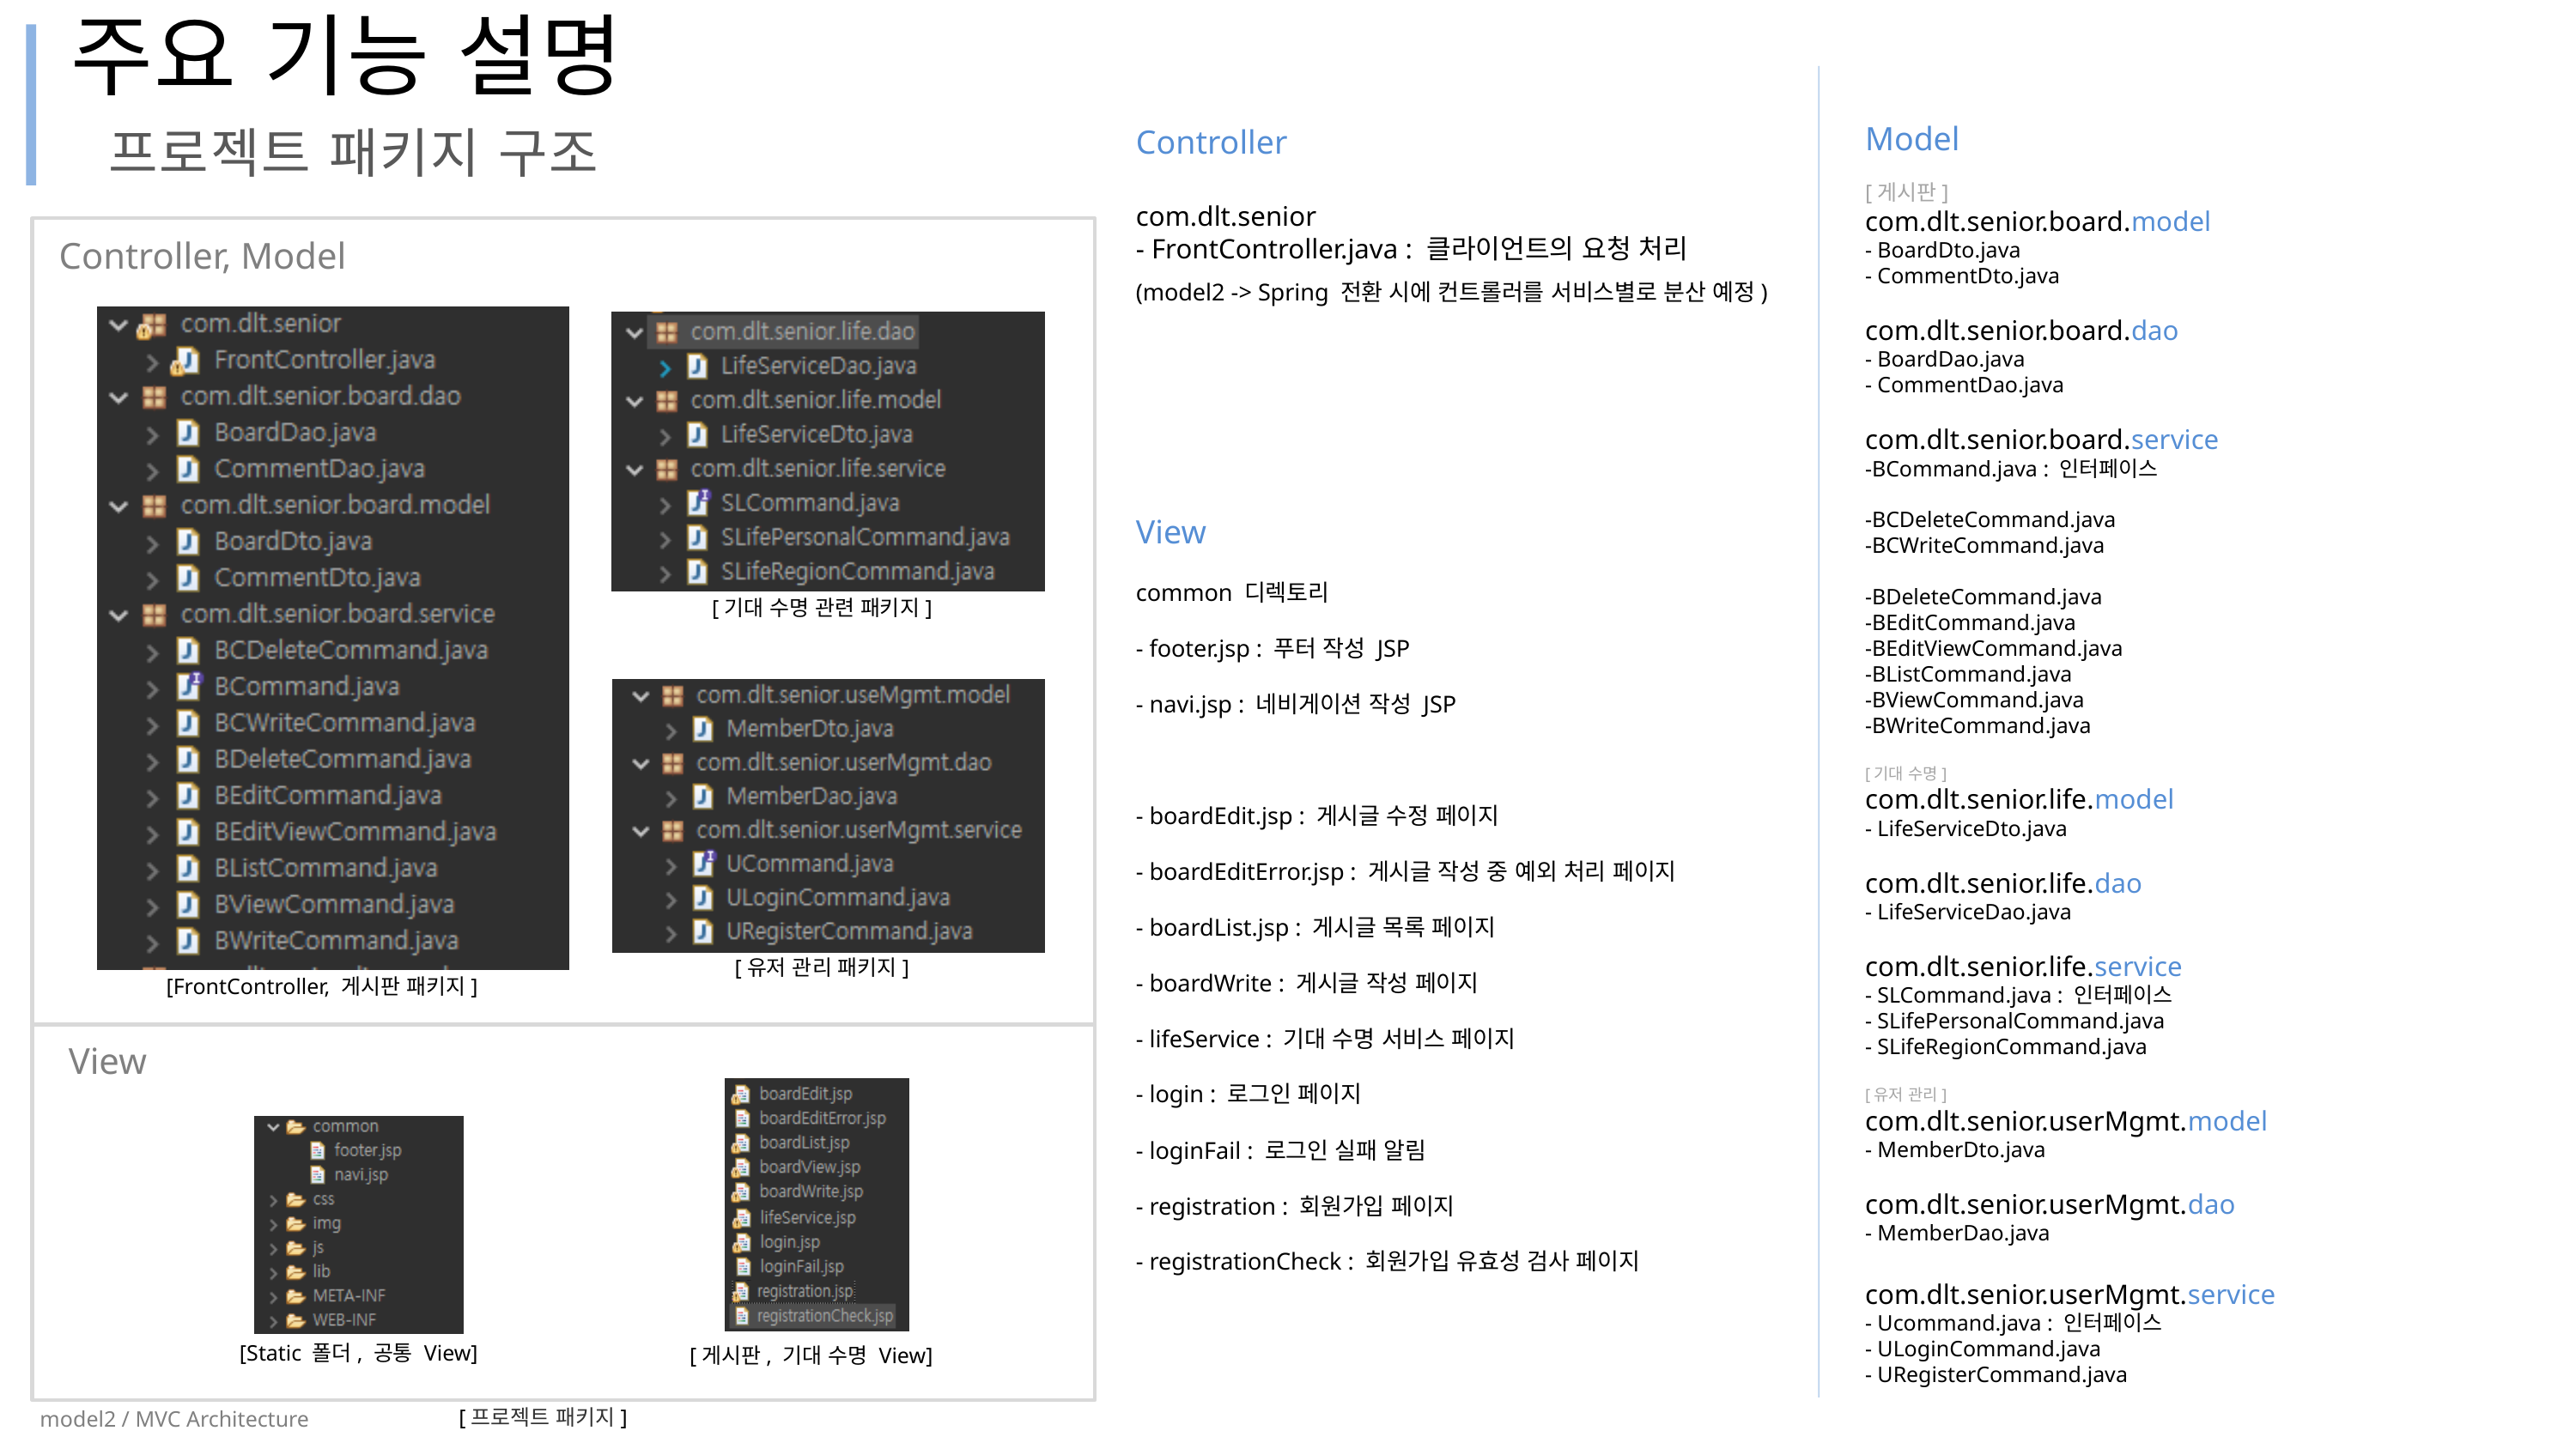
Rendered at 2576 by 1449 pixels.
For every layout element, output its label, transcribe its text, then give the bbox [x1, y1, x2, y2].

text_box 주요 기능 설명 [70, 64, 1412, 107]
picture [253, 1116, 464, 1335]
text_box Controller, Model [46, 227, 583, 282]
picture [725, 1078, 909, 1332]
text_box [Static 폴더, 공통 View] [148, 1333, 569, 1372]
text_box [유저 관리 패키지] [611, 959, 1033, 987]
text_box Model [게시판] com.dlt.senior.board.model - BoardDto.java - CommentDto.java com.dlt.senior.board.dao - BoardDao.java - CommentDao.java com.dlt.senior.board.service -BCommand.java : 인터페이스 -BCDeleteCommand.java -BCWriteCommand.java -BDeleteCommand.java -BEditCommand.java -BEditViewCommand.java -BListCommand.java -BViewCommand.java -BWriteCommand.java [기대 수명] com.dlt.senior.life.model - LifeServiceDto.java com.dlt.senior.life.dao - LifeServiceDao.java com.dlt.senior.life.service - SLCommand.java : 인터페이스 - SLifePersonalCommand.java - SLifeRegionCommand.java [유저 관리] com.dlt.senior.userMgmt.model - MemberDto.java com.dlt.senior.userMgmt.dao - MemberDao.java com.dlt.senior.userMgmt.service - Ucommand.java : 인터페이스 - ULoginCommand.java - URegisterCommand.java [1865, 118, 2541, 1439]
text_box Controller com.dlt.senior - FrontController.java : 클라이언트의 요청 처리 (model2 -> Spring 전환 시에 컨트롤러를 서비스별로 분산 예정) View common 디렉토리 - footer.jsp : 푸터 작성 JSP - navi.jsp : 네비게이션 작성 JSP - boardEdit.jsp : 게시글 수정 페이지 - boardEditError.jsp : 게시글 작성 중 예외 처리 페이지 - boardList.jsp : 게시글 목록 페이지 - boardWrite : 게시글 작성 페이지 - lifeService : 기대 수명 서비스 페이지 - login : 로그인 페이지 - loginFail : 로그인 실패 알림 - registration : 회원가입 페이지 - registrationCheck : 회원가입 유효성 검사 페이지 [1135, 122, 1812, 1276]
text_box [FrontController, 게시판 패키지] [112, 979, 532, 1006]
picture [611, 312, 1045, 591]
picture [97, 306, 569, 971]
text_box 프로젝트 패키지 구조 [108, 118, 1408, 184]
text_box [24, 22, 38, 187]
picture [612, 678, 1045, 954]
text_box View [56, 1033, 592, 1088]
text_box [30, 216, 1097, 1402]
text_box model2 / MVC Architecture [27, 1399, 376, 1439]
text_box [게시판, 기대 수명 View] [600, 1335, 1022, 1374]
text_box [프로젝트 패키지] [332, 1397, 754, 1436]
text_box [기대 수명 관련 패키지] [611, 597, 1033, 627]
